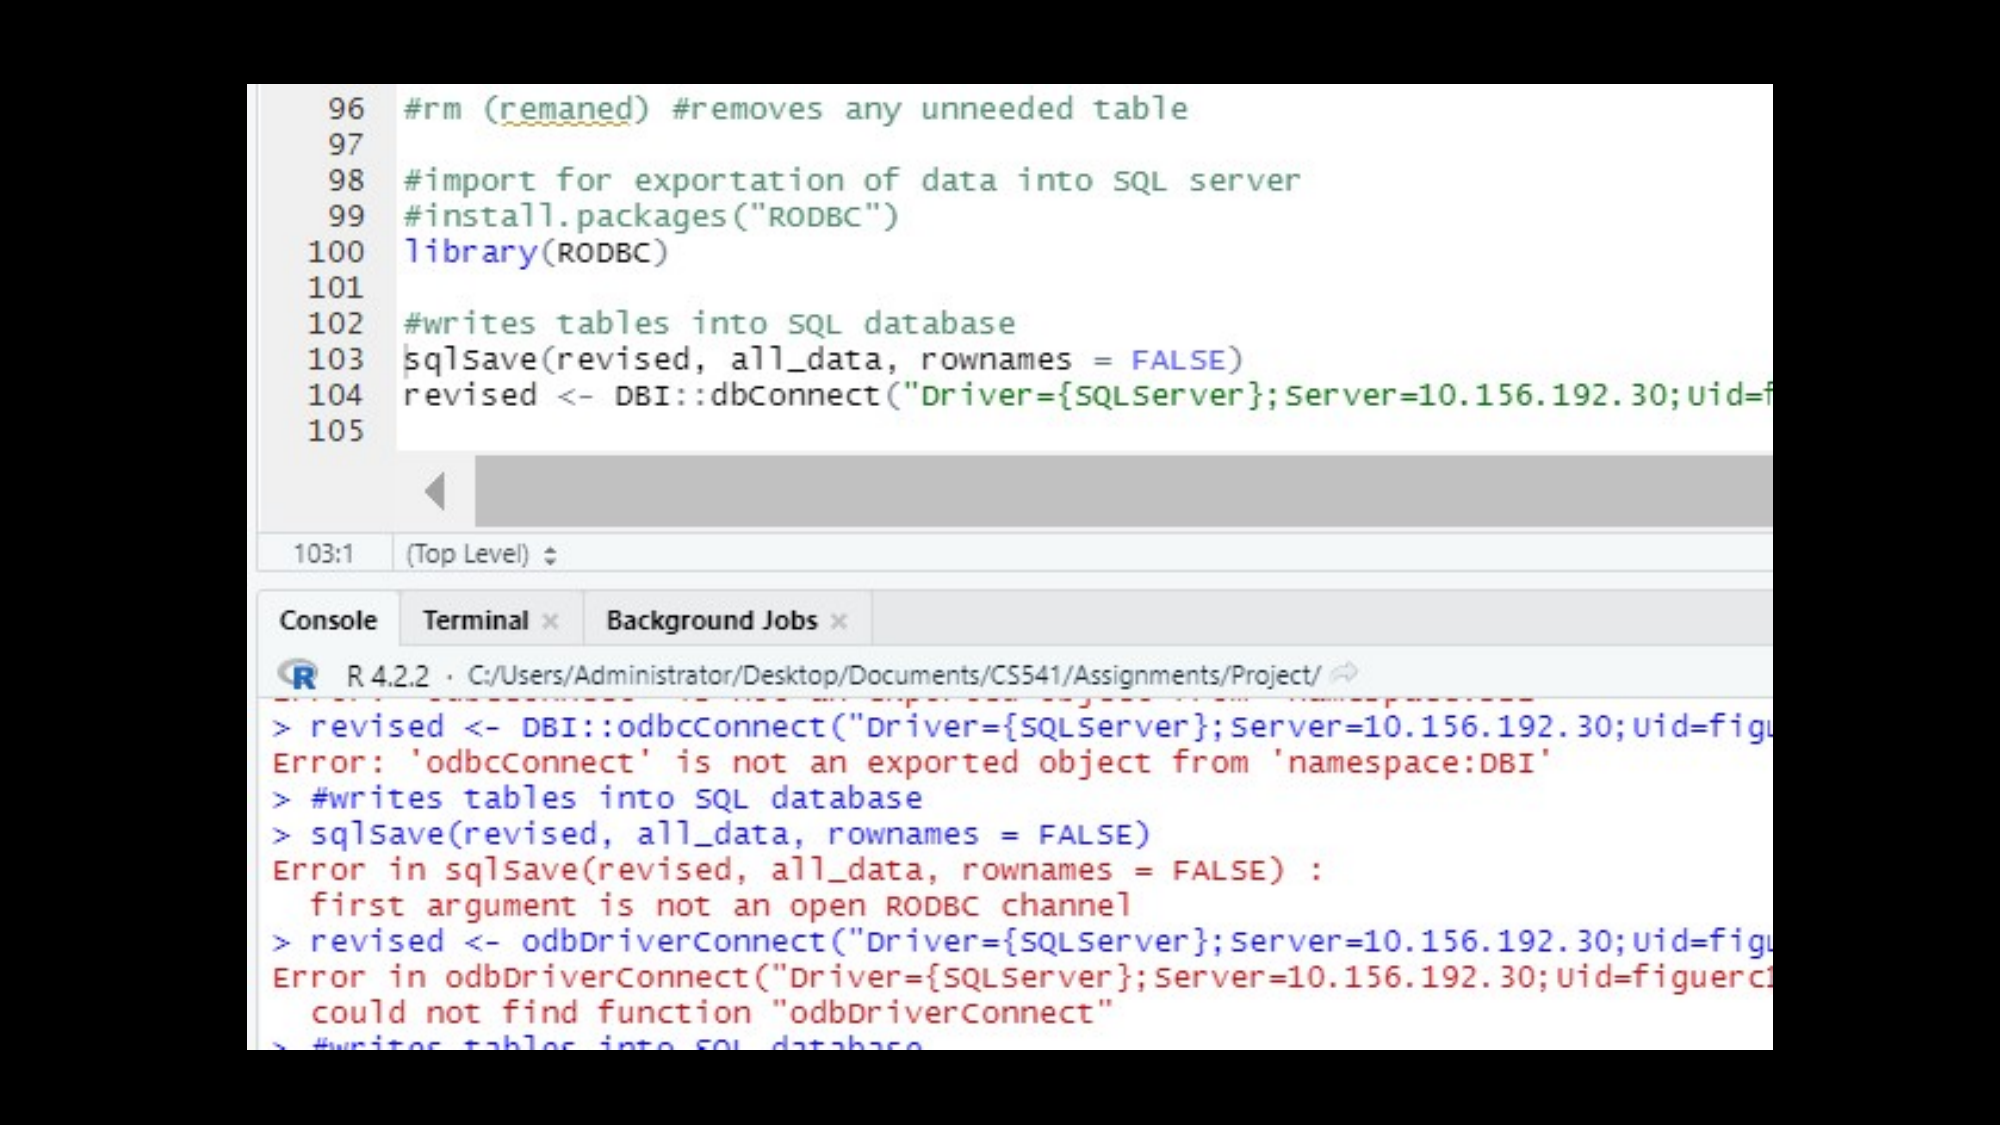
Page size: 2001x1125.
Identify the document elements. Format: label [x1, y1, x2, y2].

picture [247, 84, 1773, 1050]
